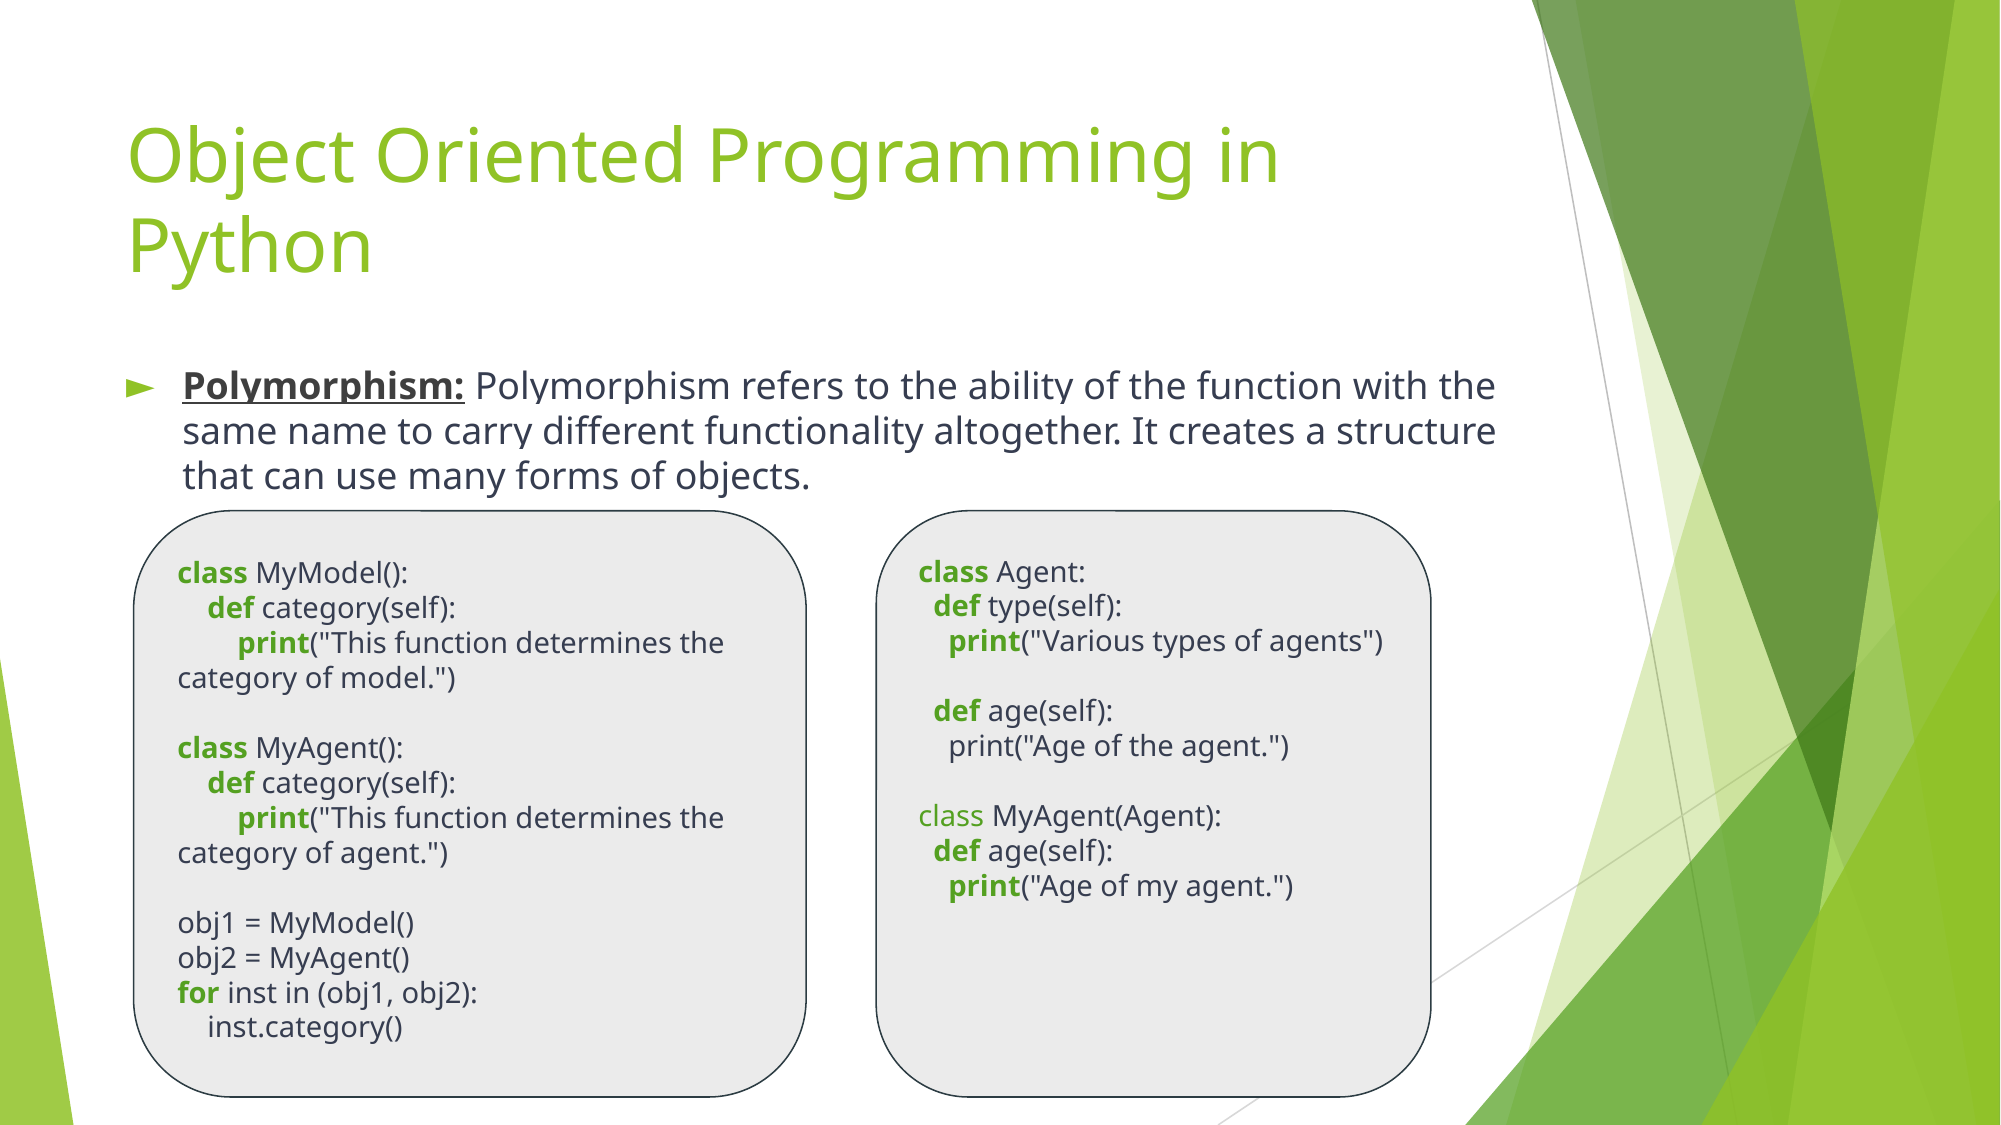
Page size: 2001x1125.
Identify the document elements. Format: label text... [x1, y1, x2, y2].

text_box class Agent: def type(self): print("Various types of agents") def age(self): print("Age of the agent.") class MyAgent(Agent): def age(self): print("Age of my agent.") [876, 510, 1431, 1098]
text_box class MyModel(): def category(self): print("This function determines the category of model.") class MyAgent(): def category(self): print("This function determines the category of agent.") obj1 = MyModel() obj2 = MyAgent() for inst in (obj1, obj2): inst.category() [133, 510, 807, 1098]
list Polymorphism: Polymorphism refers to the ability of the function with the same name to carry different functionality altogether. It creates a structure that can use many forms of objects. [111, 354, 1522, 992]
title Object Oriented Programming in Python [111, 99, 1522, 317]
